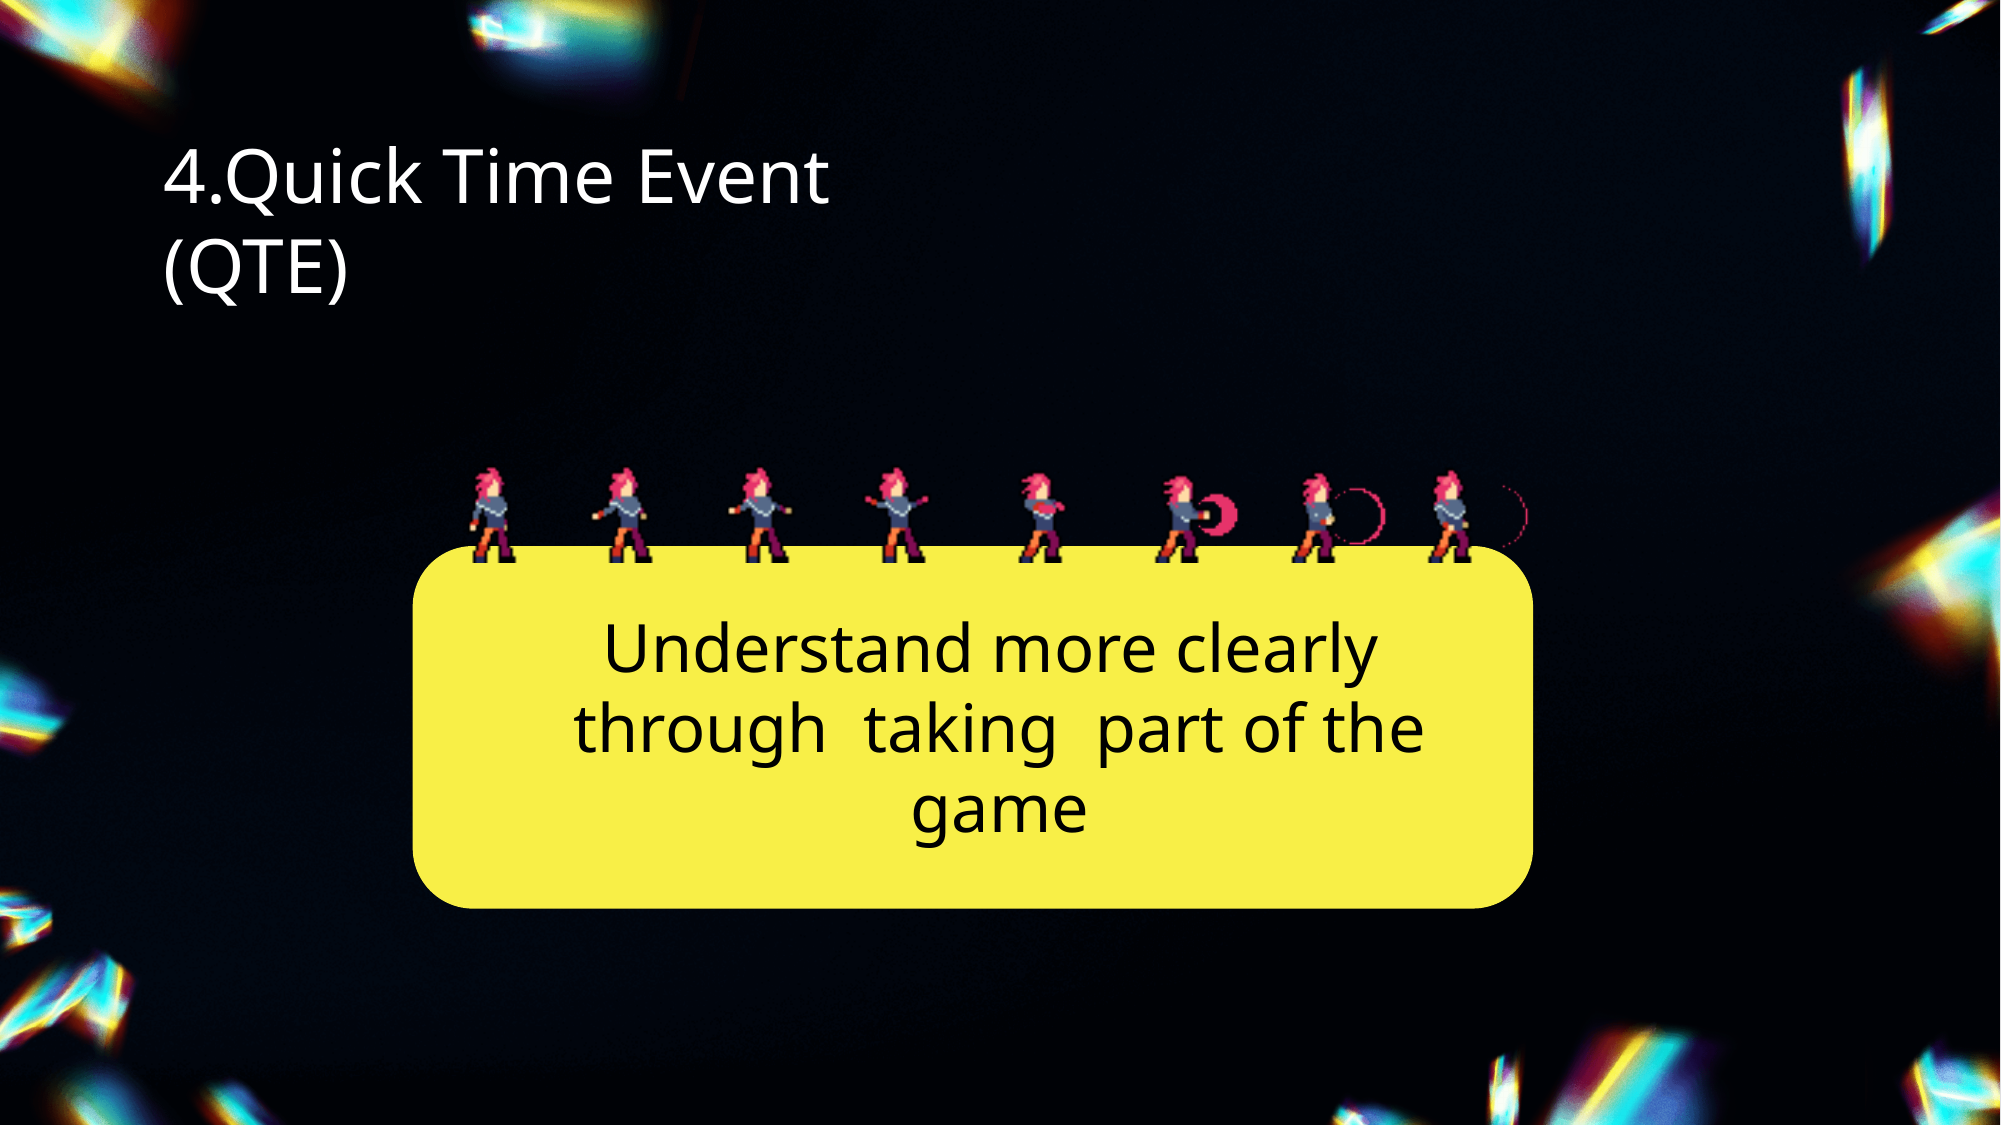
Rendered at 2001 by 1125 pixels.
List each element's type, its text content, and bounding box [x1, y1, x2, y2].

text_box [411, 548, 1535, 910]
text_box 4.Quick Time Event (QTE) [149, 121, 859, 317]
picture [0, 0, 2001, 1125]
text_box Understand more clearly through taking part of the game [510, 598, 1490, 854]
